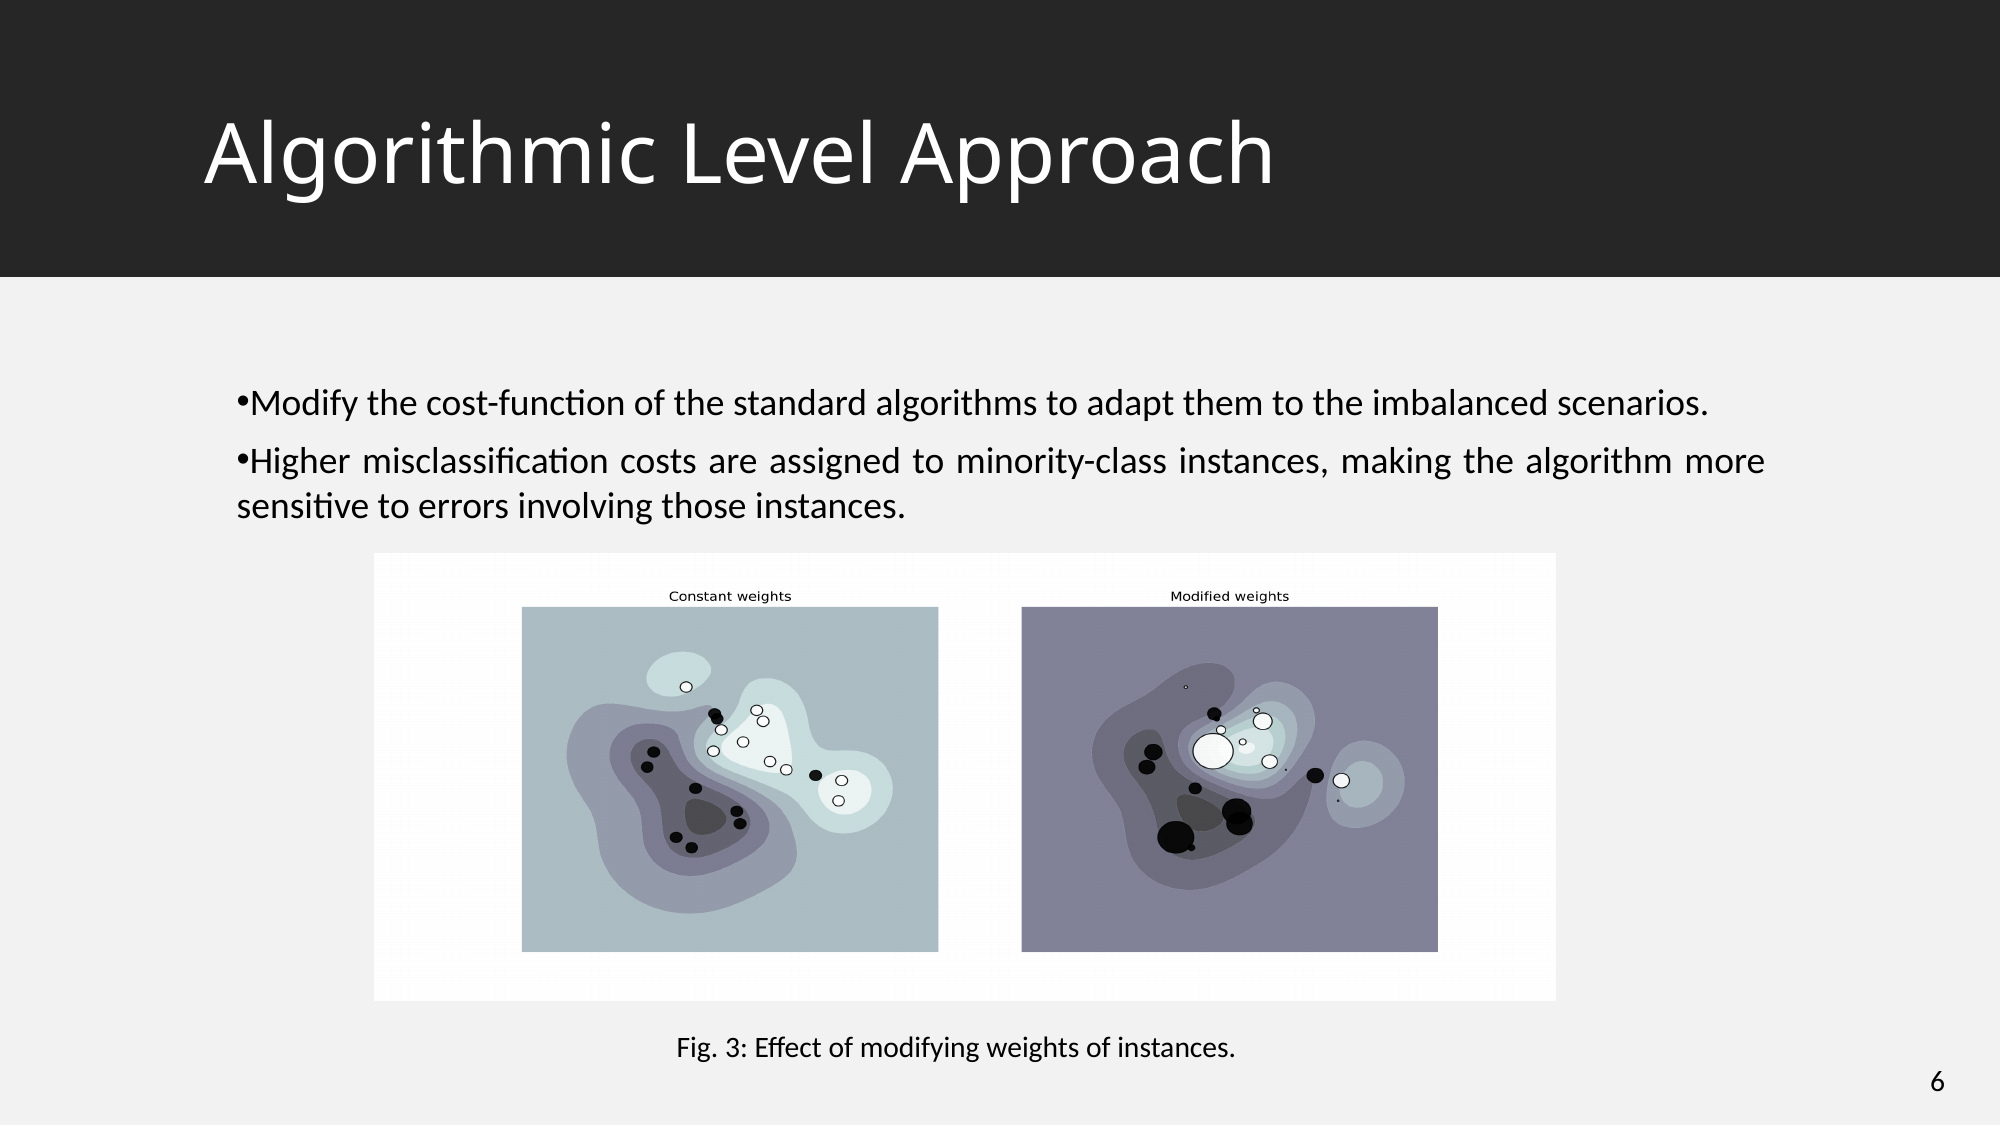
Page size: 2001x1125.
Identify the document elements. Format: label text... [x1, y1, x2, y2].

text_box [0, 276, 2000, 1125]
text_box Modify the cost-function of the standard algorithms to adapt them to the imbalanced scenarios. Higher misclassification costs are assigned to minority-class instances, making the algorithm more sensitive to errors involving those instances. [221, 370, 1782, 1079]
title Algorithmic Level Approach [189, 104, 1812, 253]
text_box 6 [1915, 1054, 2000, 1103]
picture [374, 553, 1556, 1001]
text_box Fig. 3: Effect of modifying weights of instances. [661, 1020, 1317, 1071]
text_box [0, 0, 2000, 276]
